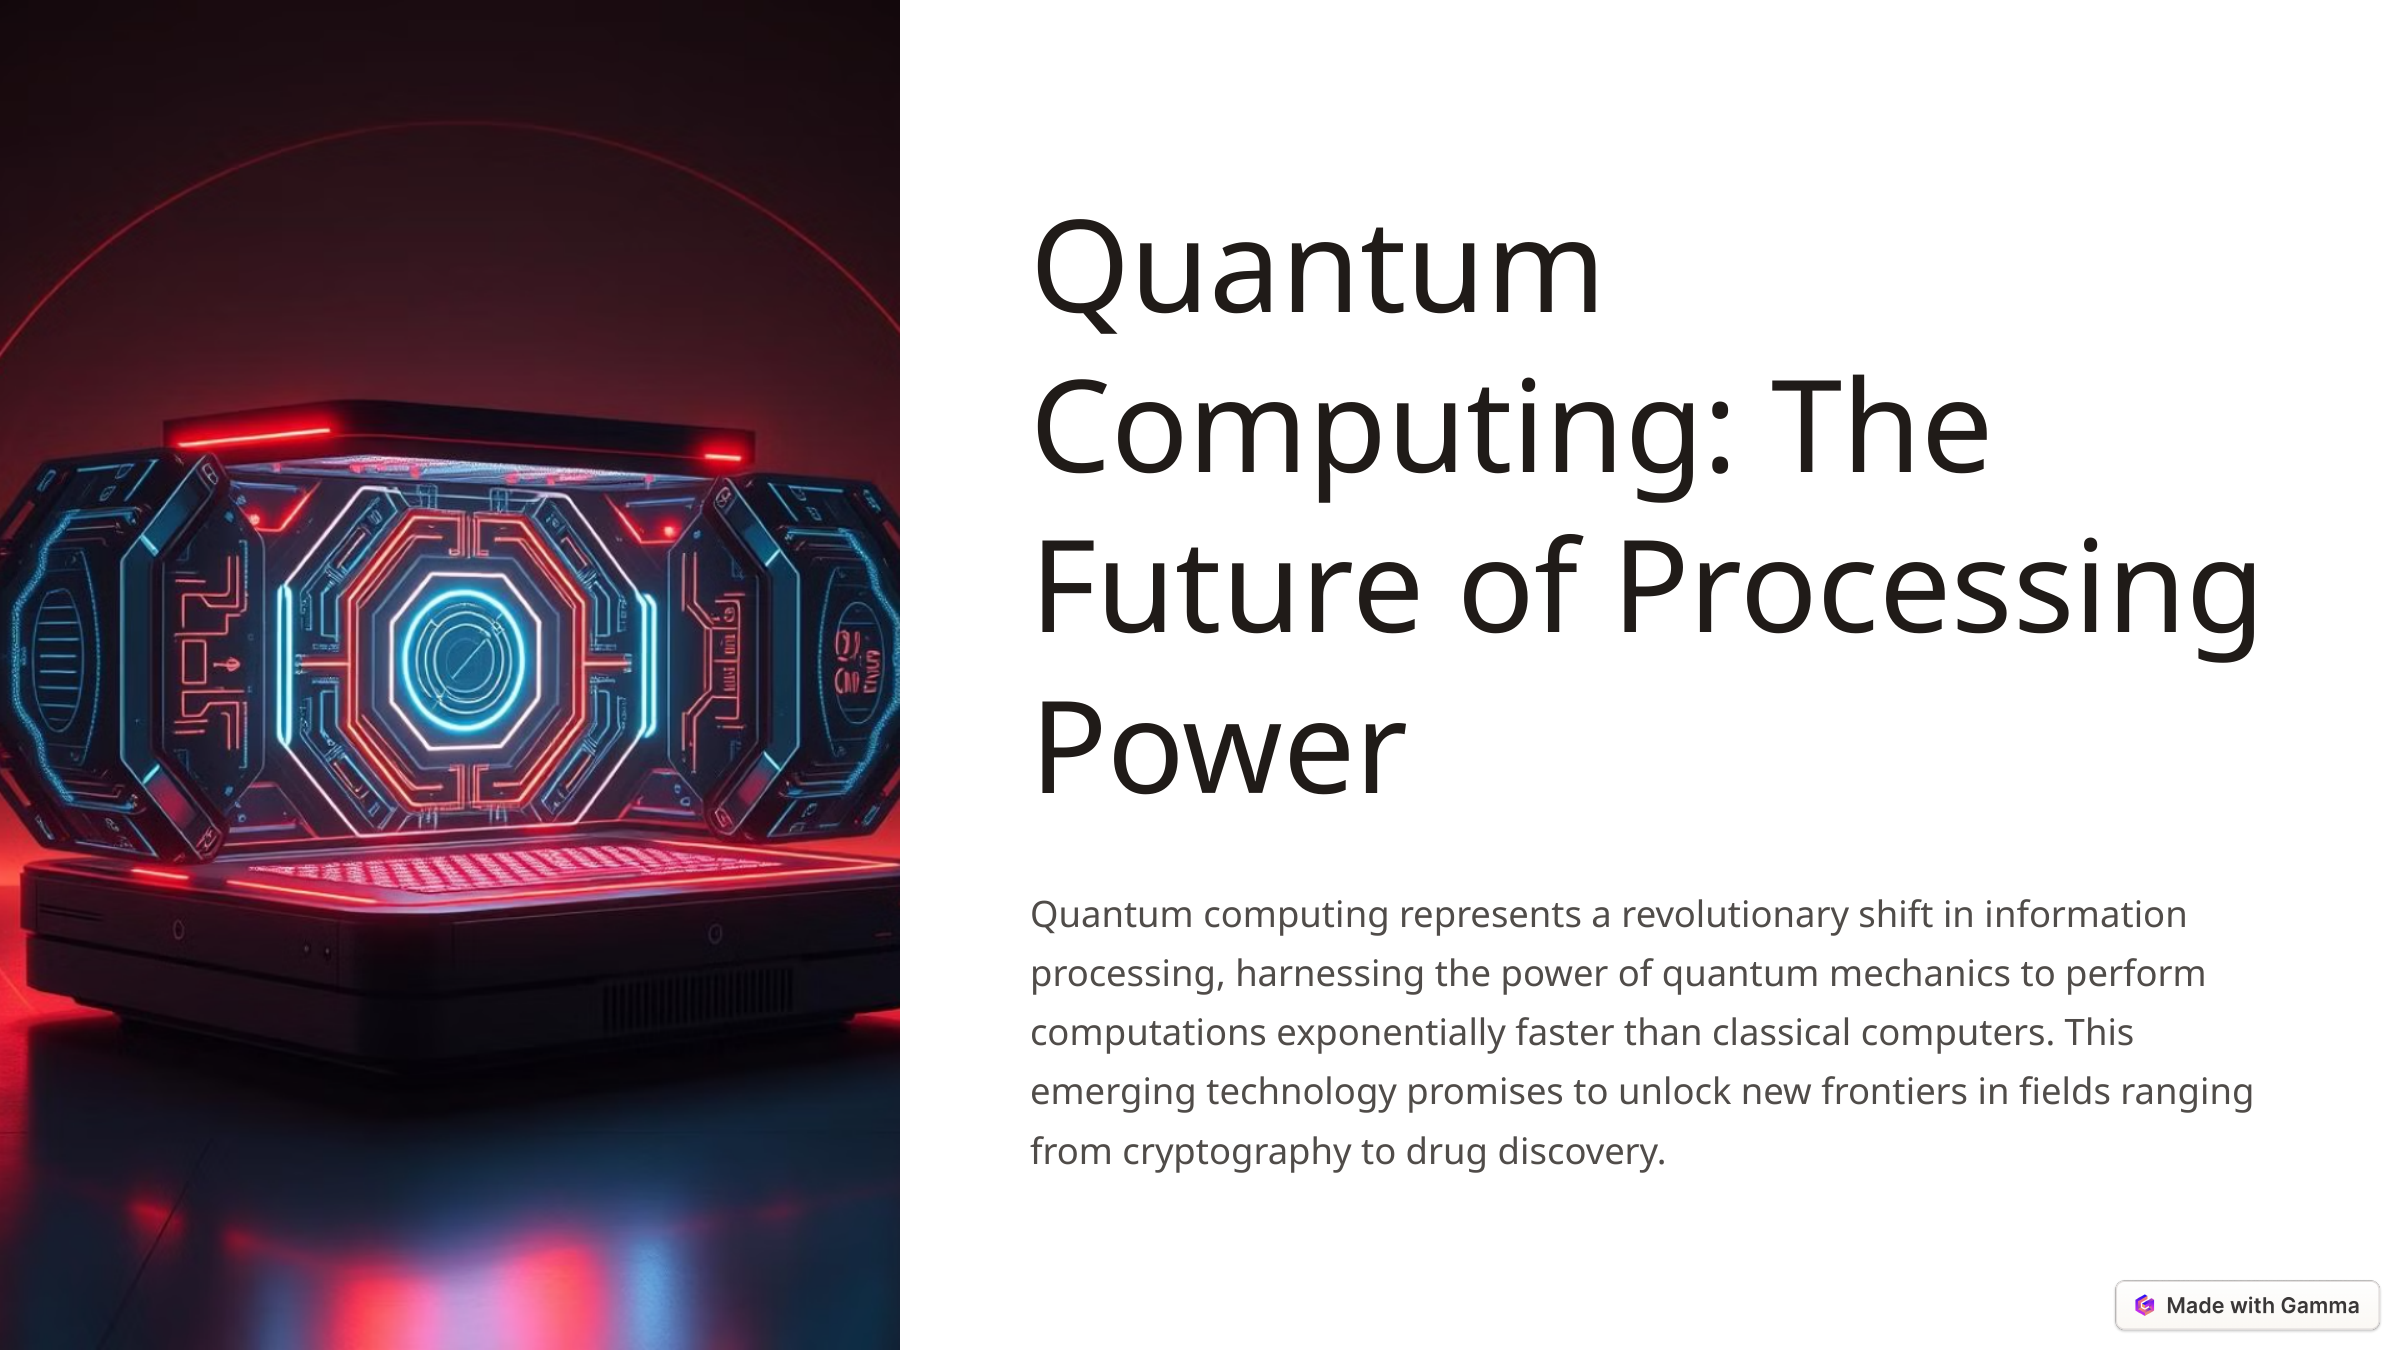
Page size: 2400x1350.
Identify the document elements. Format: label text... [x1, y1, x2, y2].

text_box Quantum computing represents a revolutionary shift in information processing, harnessing the power of quantum mechanics to perform computations exponentially faster than classical computers. This emerging technology promises to unlock new frontiers in fields ranging from cryptography to drug discovery. [1030, 874, 2270, 1173]
text_box Quantum Computing: The Future of Processing Power [1030, 177, 2270, 820]
picture [2106, 1271, 2389, 1339]
picture [0, 0, 900, 1350]
